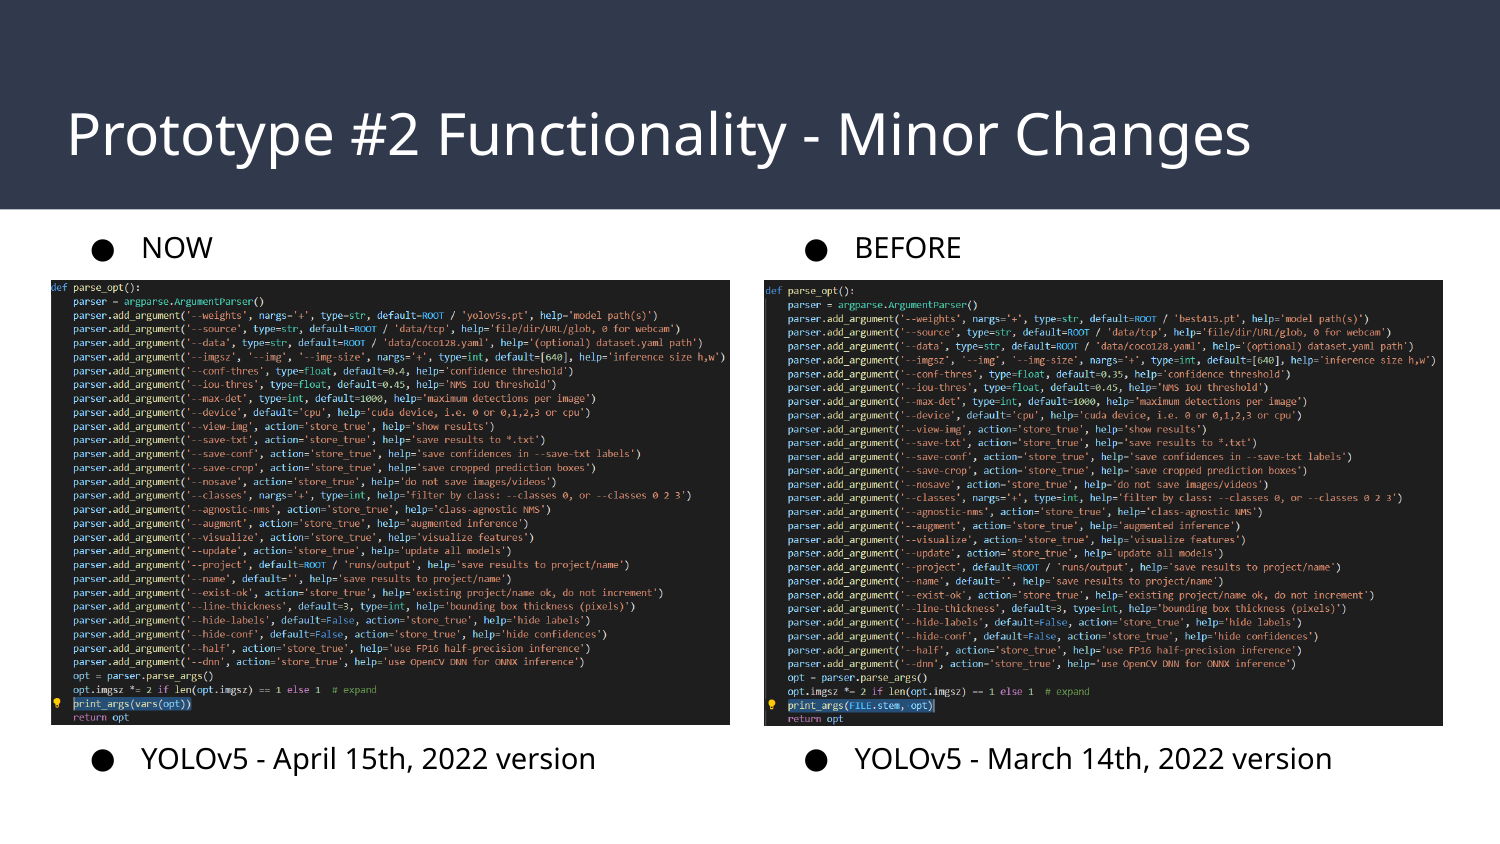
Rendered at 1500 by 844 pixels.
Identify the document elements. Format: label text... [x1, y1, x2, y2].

title Prototype #2 Functionality - Minor Changes [51, 82, 1449, 185]
text_box YOLOv5 - March 14th, 2022 version [764, 733, 1443, 790]
text_box NOW [51, 214, 518, 278]
text_box BEFORE [764, 214, 1231, 279]
picture [764, 279, 1444, 726]
text_box YOLOv5 - April 15th, 2022 version [51, 732, 730, 790]
picture [50, 279, 730, 726]
